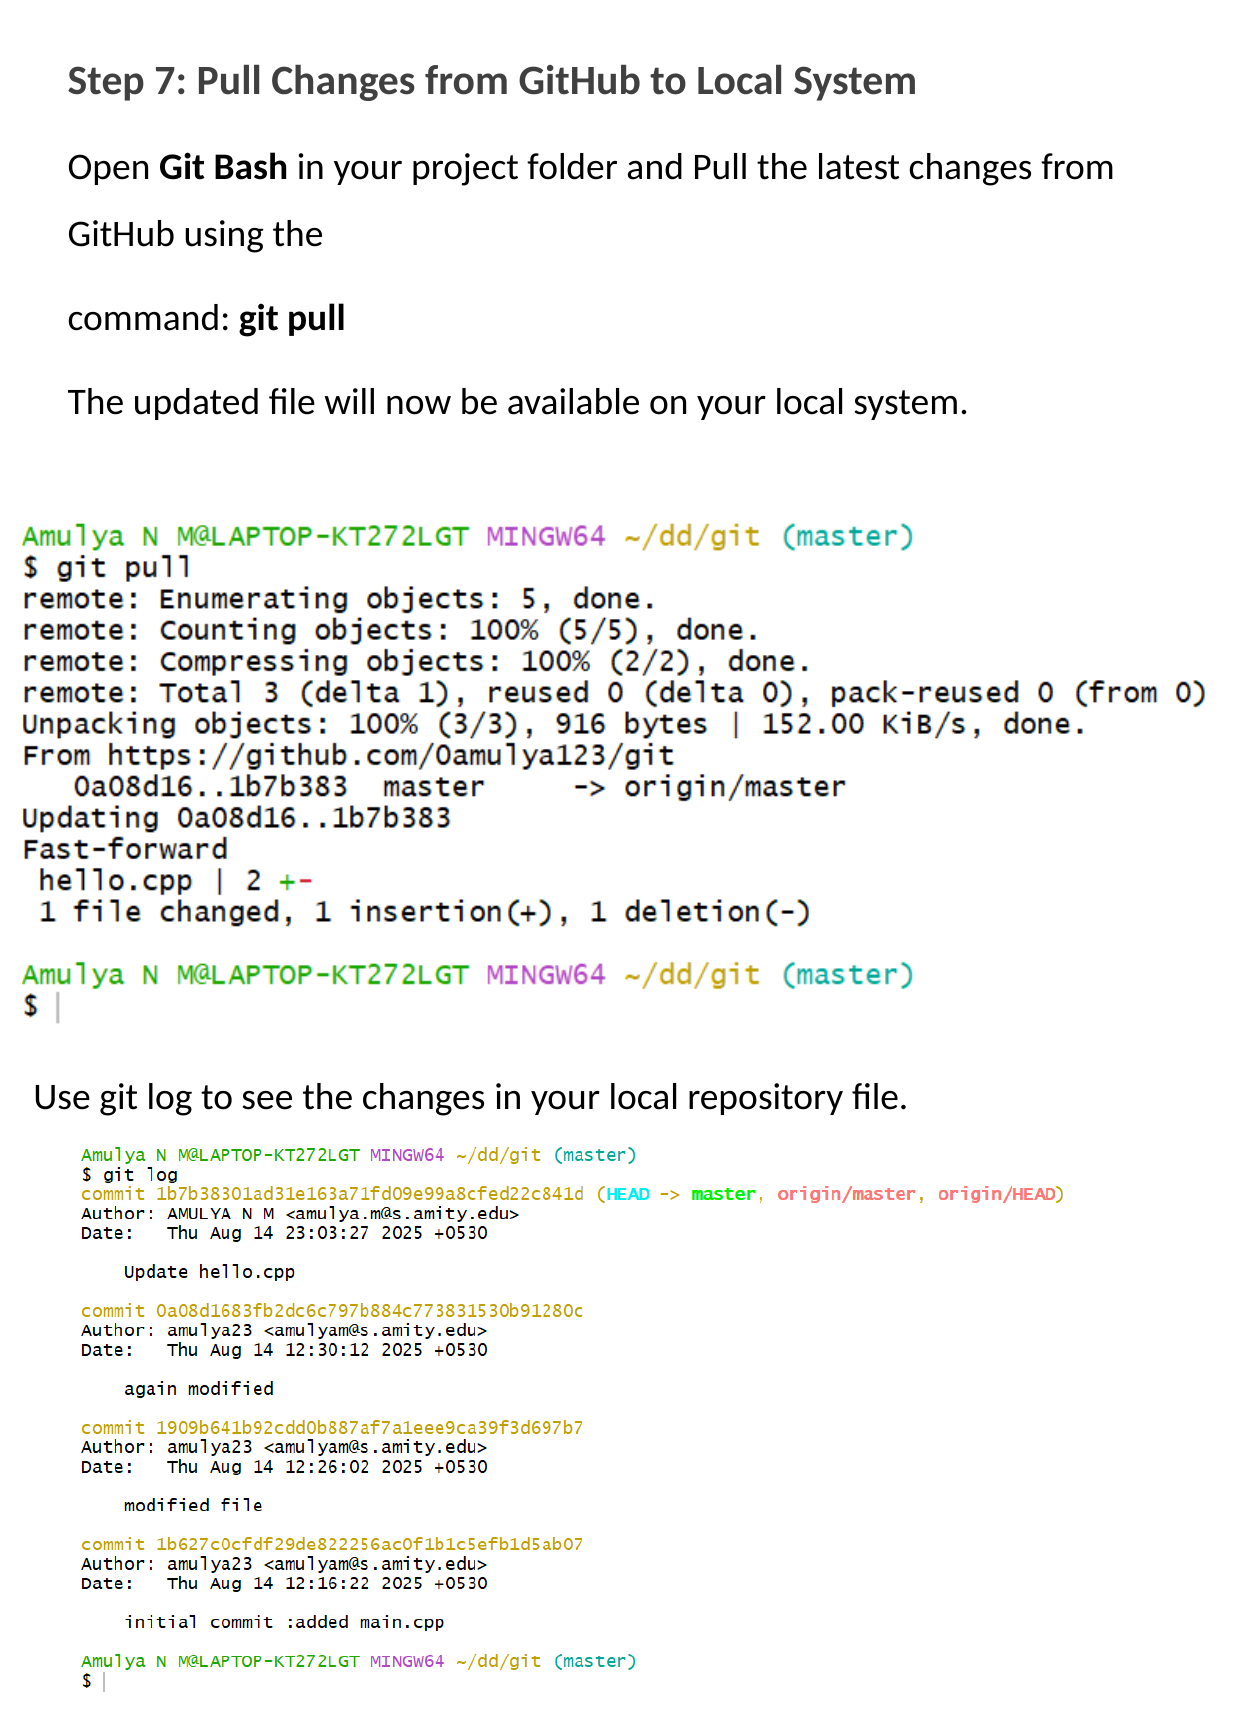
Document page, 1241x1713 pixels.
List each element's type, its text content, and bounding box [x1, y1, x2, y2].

text_box Step 7: Pull Changes from GitHub to Local System Open Git Bash in your project folder and Pull the latest changes from GitHub using the command: git pull The updated file will now be available on your local system. [52, 20, 1222, 430]
picture [80, 1145, 1083, 1693]
text_box Use git log to see the changes in your local repository file. [18, 1042, 1144, 1125]
picture [22, 499, 1222, 1047]
